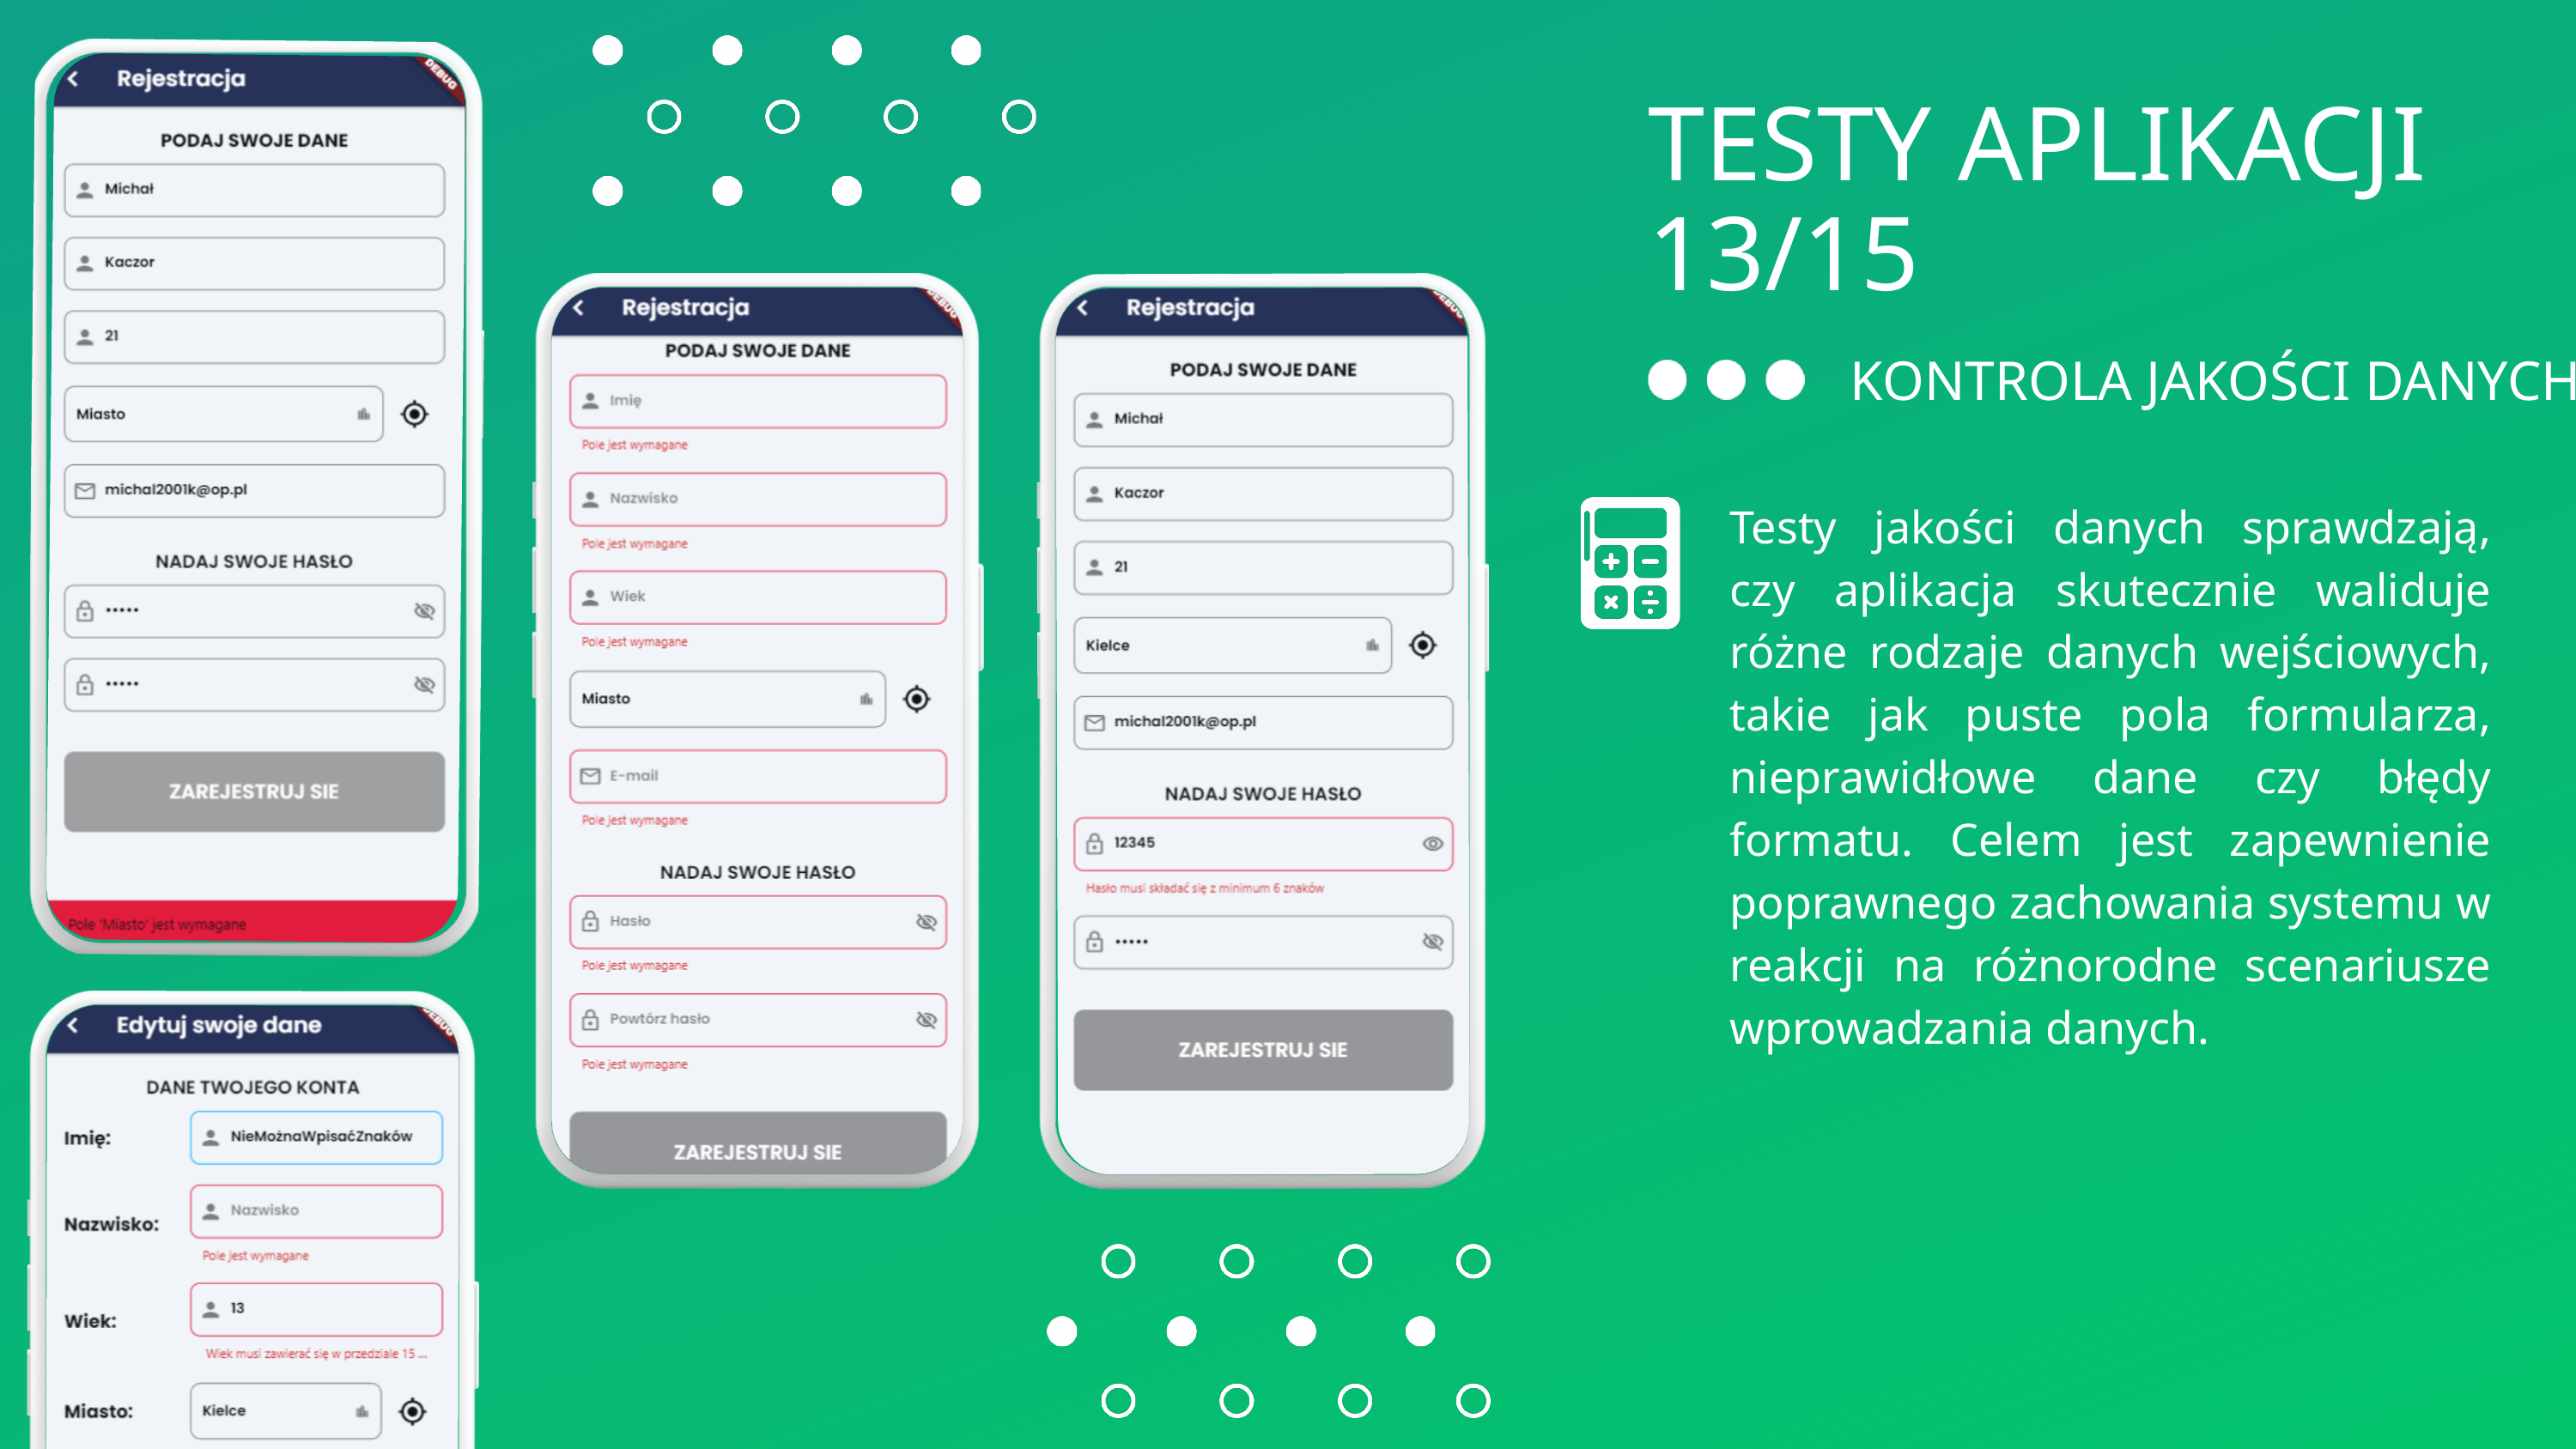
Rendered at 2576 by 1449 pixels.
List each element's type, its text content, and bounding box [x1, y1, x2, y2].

text_box [0, 0, 2576, 1449]
text_box [1580, 497, 1680, 629]
text_box Testy jakości danych sprawdzają, czy aplikacja skutecznie waliduje różne rodzaje danych wejściowych, takie jak puste pola formularza, nieprawidłowe dane czy błędy formatu. Celem jest zapewnienie poprawnego zachowania systemu w reakcji na różnorodne scenariusze wprowadzania danych. [1729, 489, 2492, 1116]
text_box [1047, 1316, 1436, 1449]
picture [483, 42, 488, 403]
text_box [27, 991, 479, 1449]
text_box KONTROLA JAKOŚCI DANYCH [1850, 336, 2576, 411]
text_box [1648, 360, 1805, 400]
text_box [1101, 1244, 1491, 1449]
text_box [30, 39, 483, 956]
text_box [981, 0, 1036, 134]
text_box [1037, 273, 1490, 1190]
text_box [532, 272, 985, 1189]
text_box TESTY APLIKACJI 13/15 [1648, 91, 2458, 312]
text_box [592, 0, 981, 206]
picture [26, 576, 30, 954]
